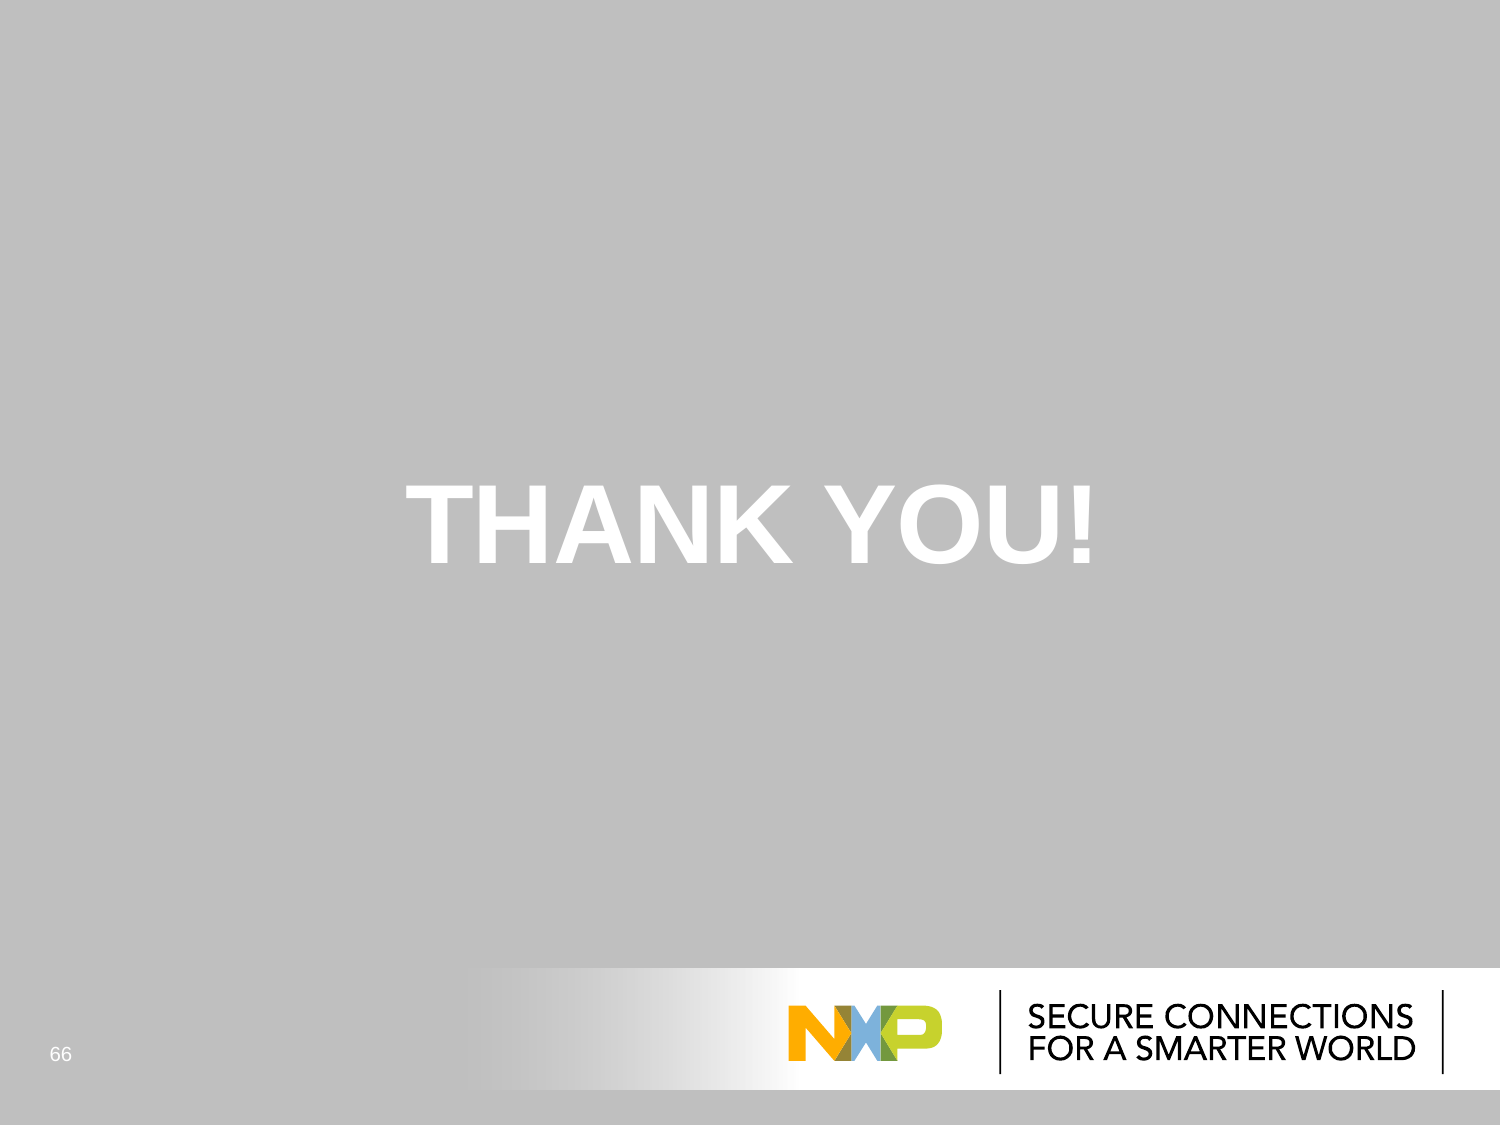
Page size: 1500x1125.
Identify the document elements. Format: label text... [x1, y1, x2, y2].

title Thank You! [367, 434, 1138, 598]
